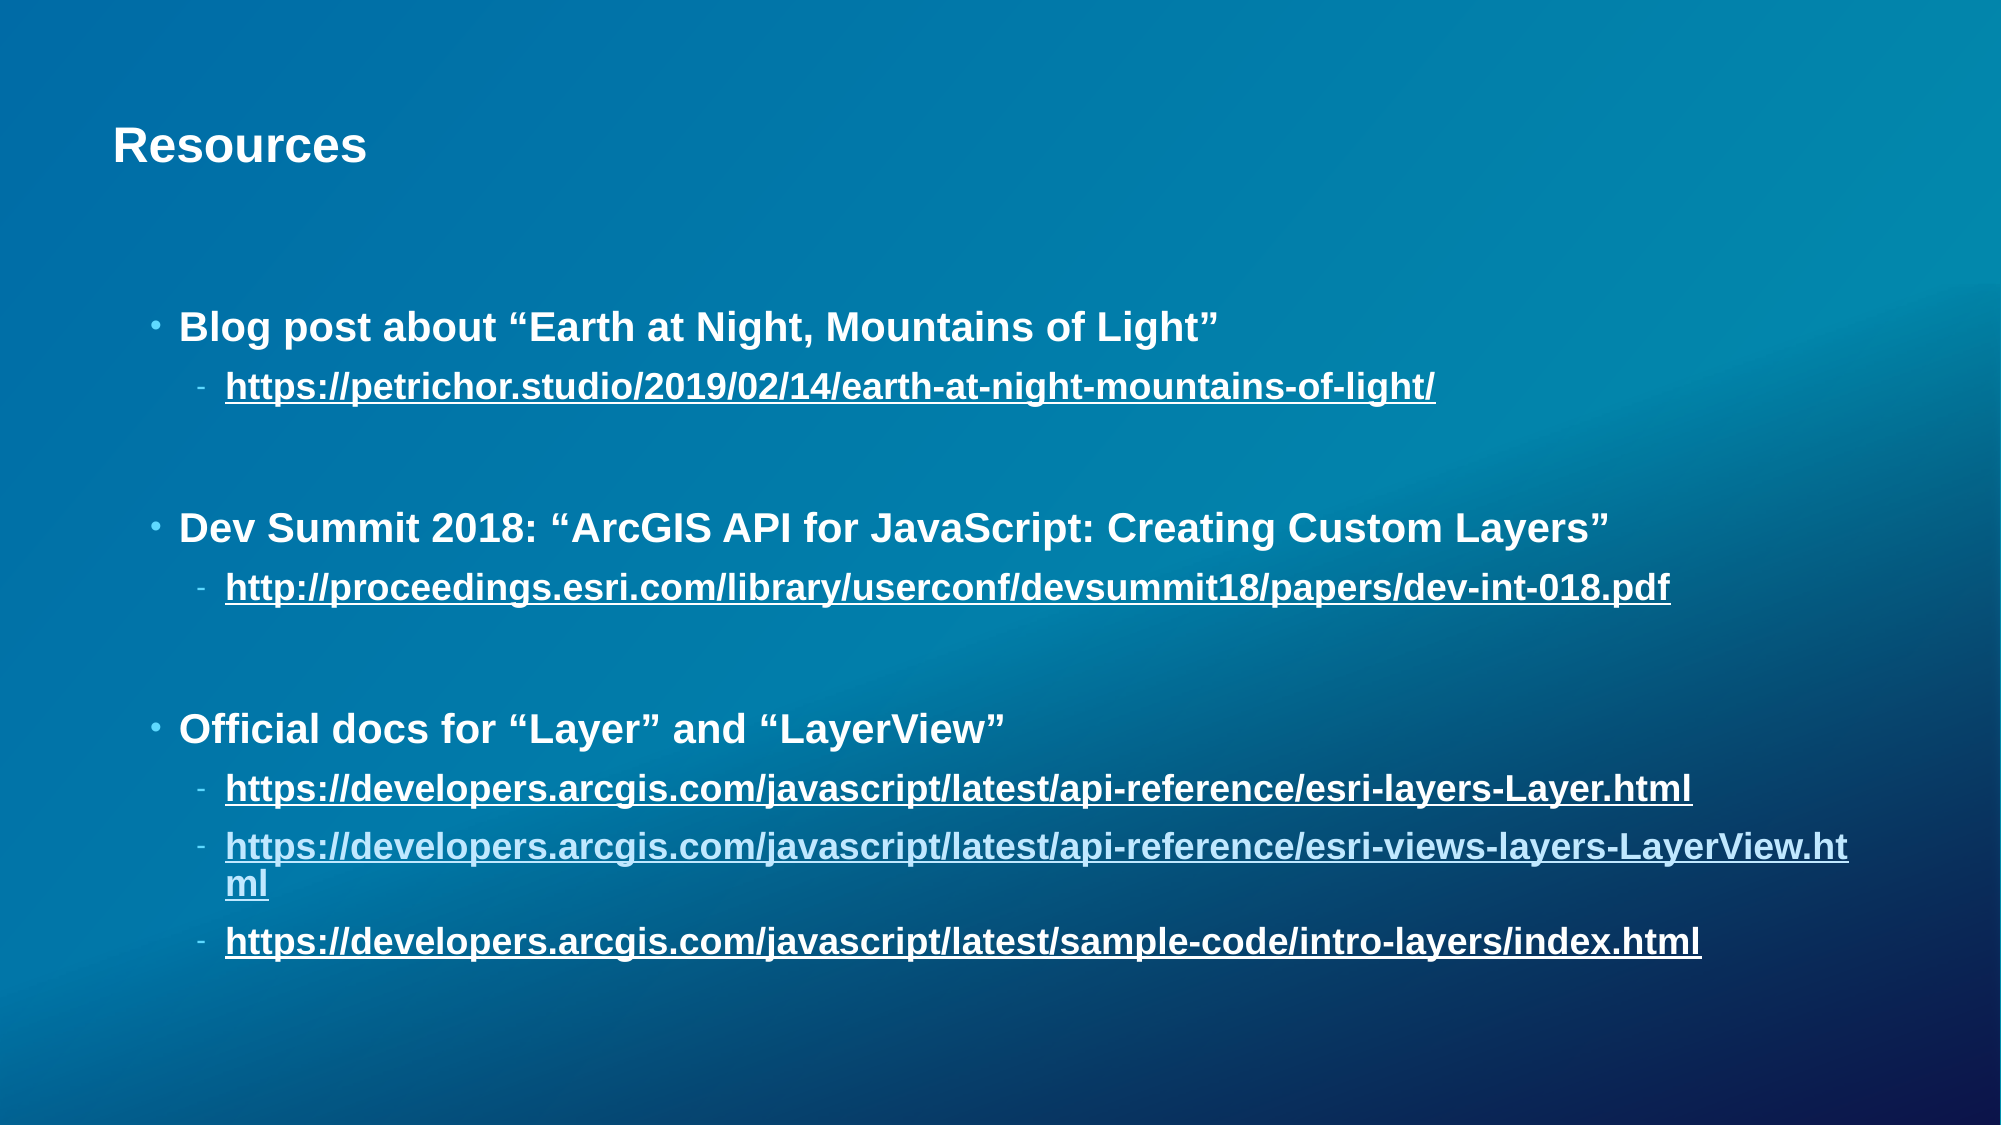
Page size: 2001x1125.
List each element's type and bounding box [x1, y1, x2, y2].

text_box [0, 0, 2000, 1125]
